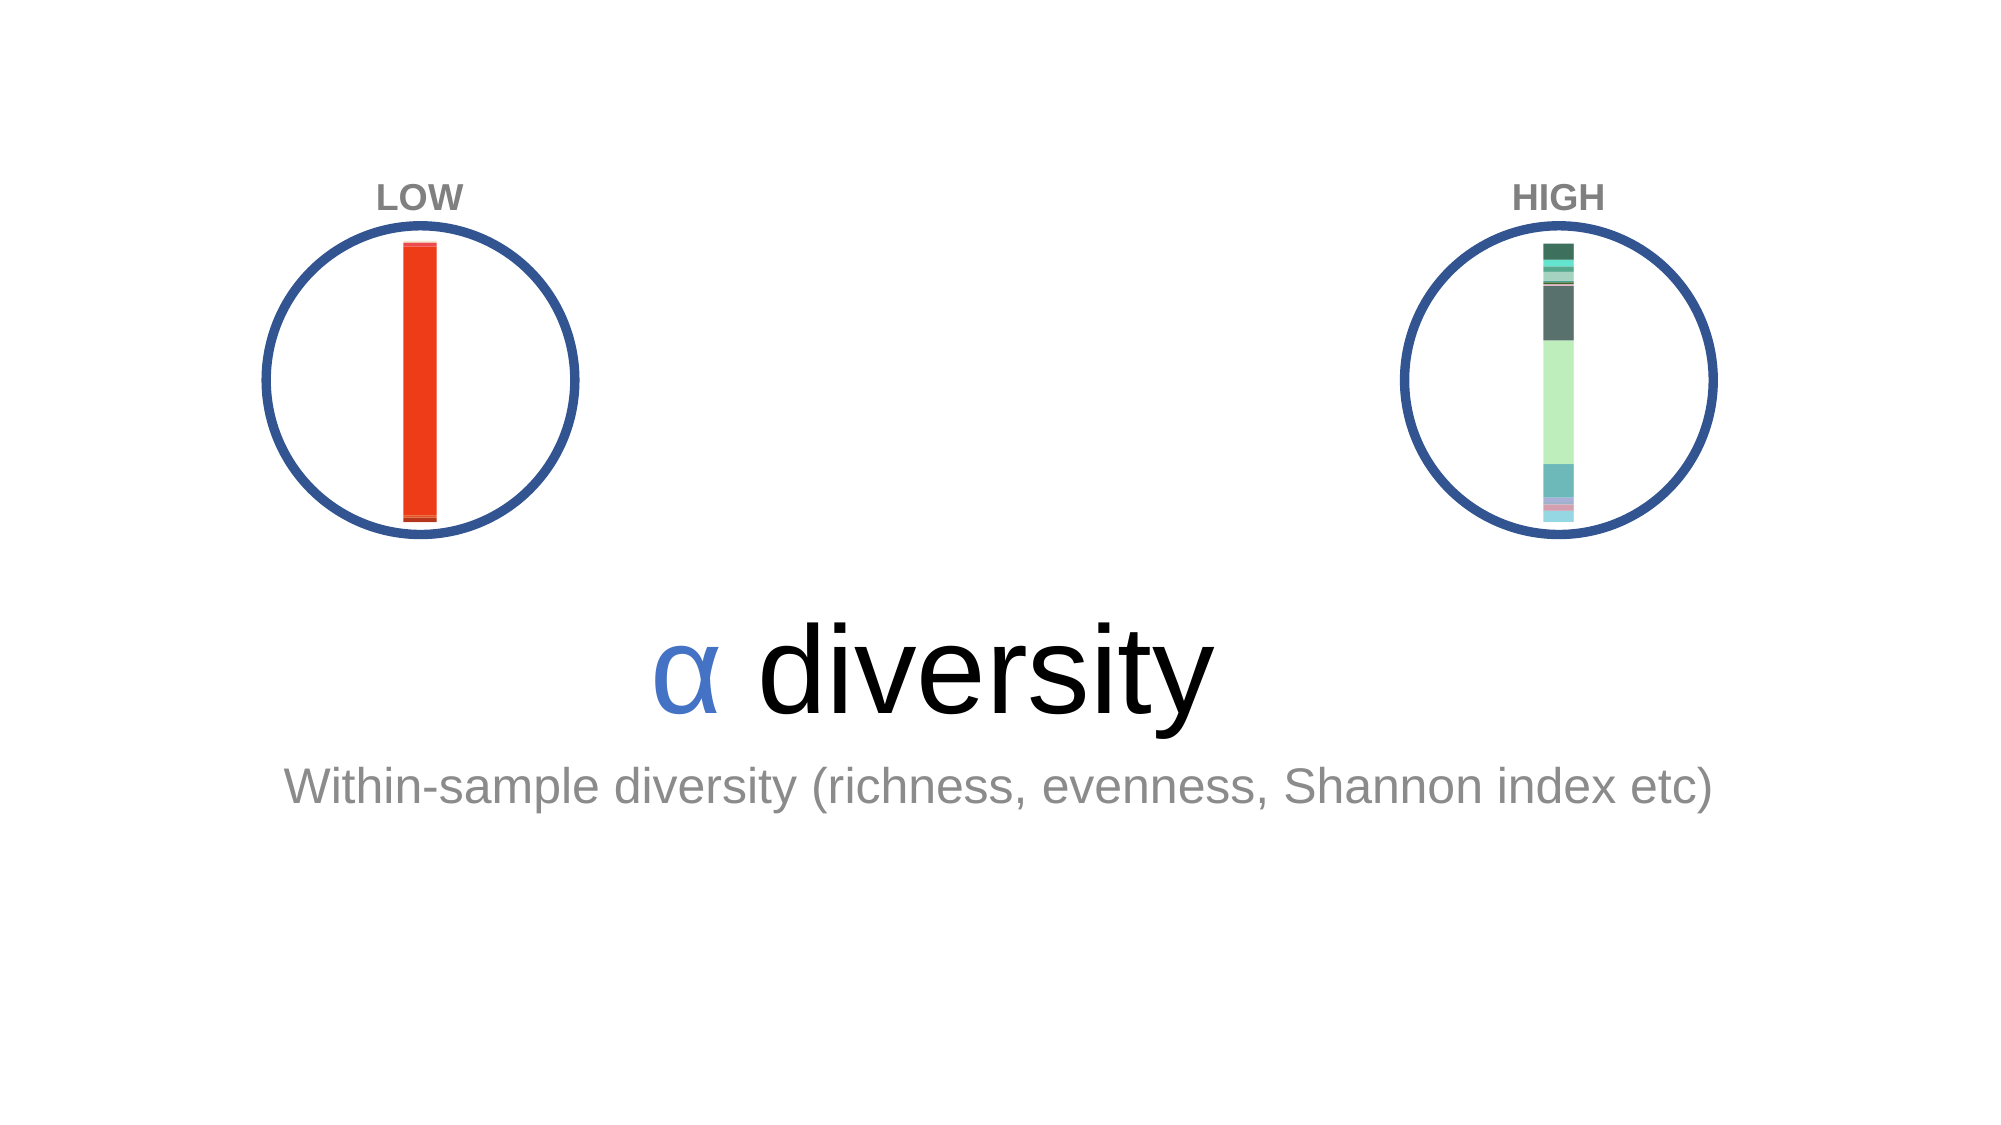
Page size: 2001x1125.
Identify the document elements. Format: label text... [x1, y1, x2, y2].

text_box LOW [361, 165, 479, 225]
text_box HIGH [1497, 165, 1621, 225]
title α diversity [136, 280, 1231, 749]
list Within-sample diversity (richness, evenness, Shannon index etc) [136, 752, 1862, 999]
text_box [265, 225, 576, 536]
picture [1543, 240, 1575, 523]
text_box [1403, 225, 1715, 536]
picture [403, 240, 437, 523]
